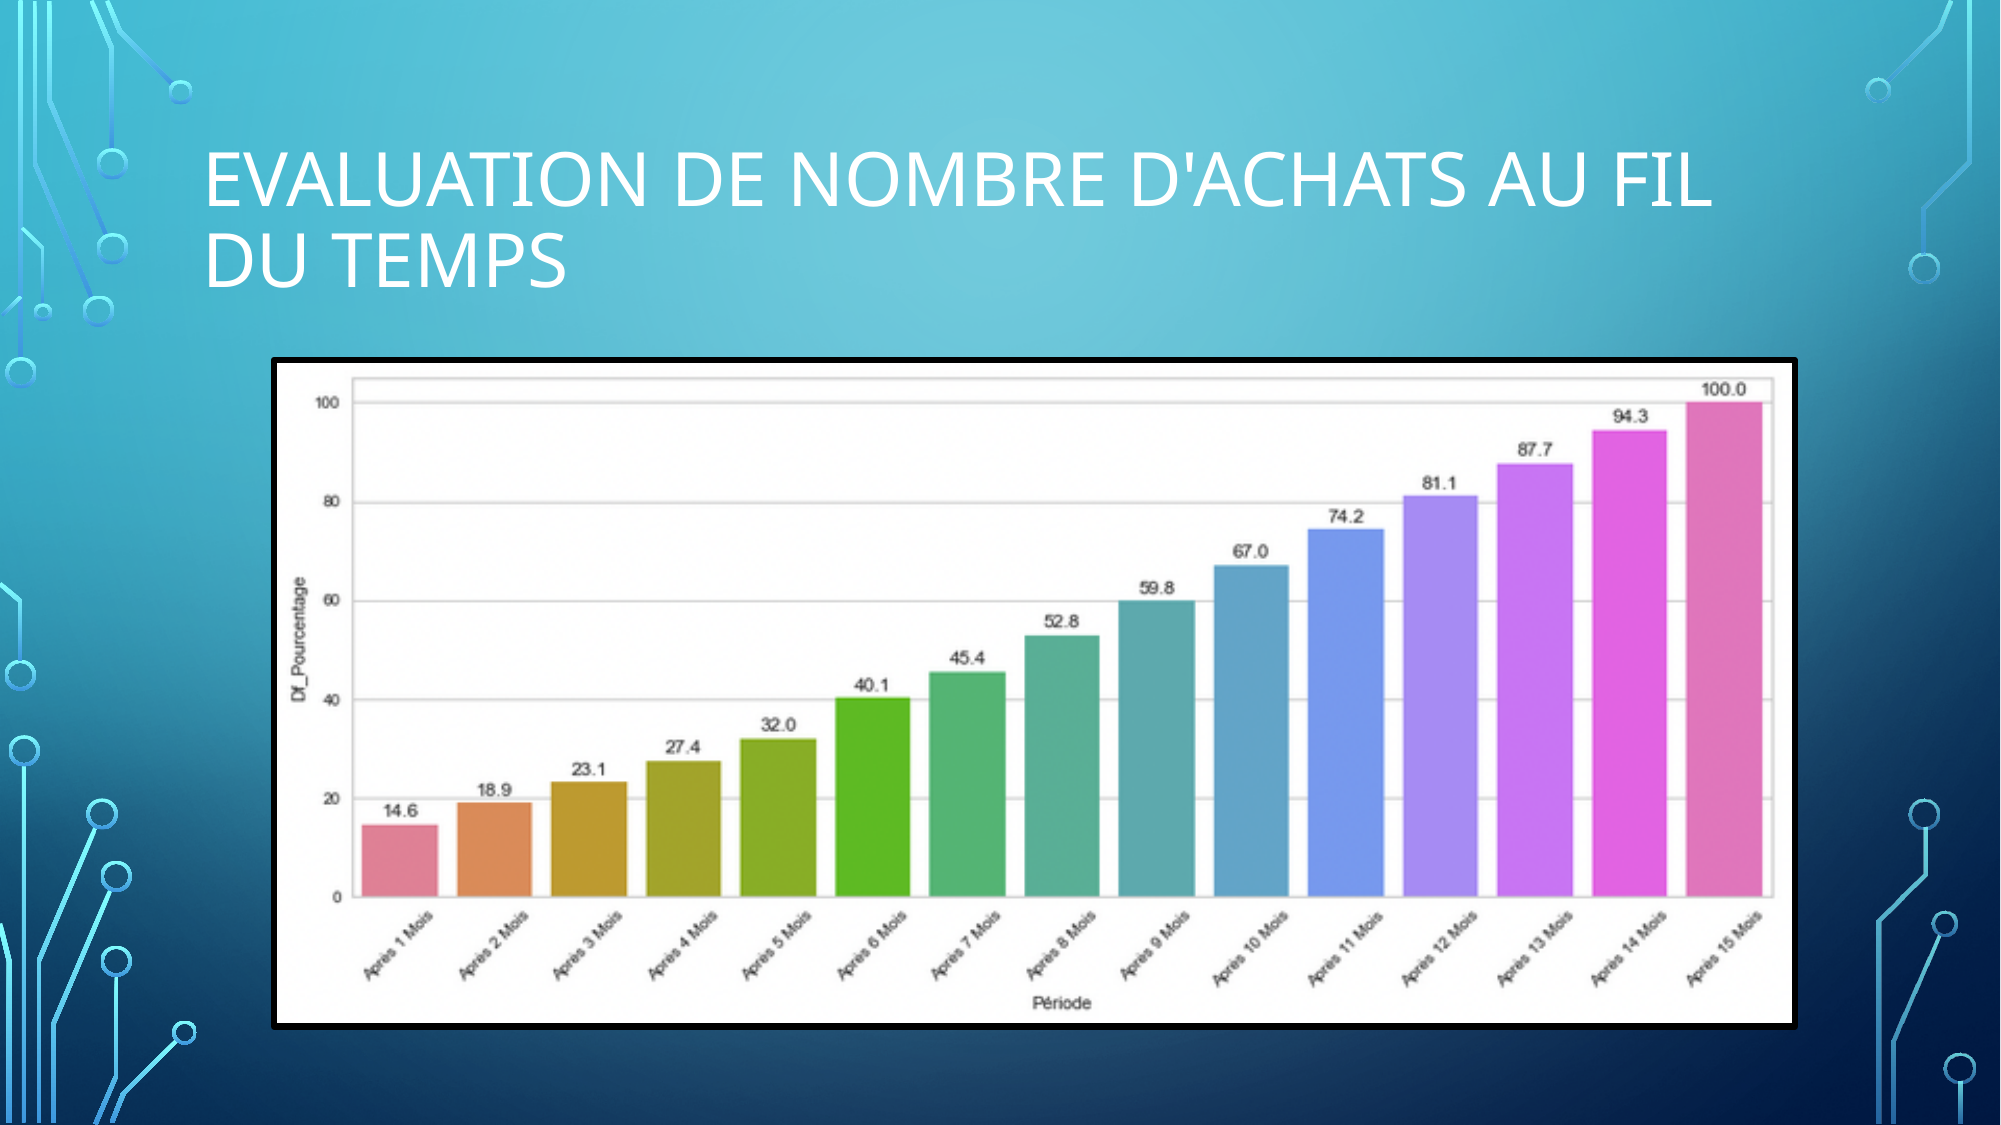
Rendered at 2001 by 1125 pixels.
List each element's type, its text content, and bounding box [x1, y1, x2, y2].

picture [276, 362, 1792, 1024]
title Evaluation de Nombre d'Achats au Fil du Temps [187, 101, 1813, 344]
